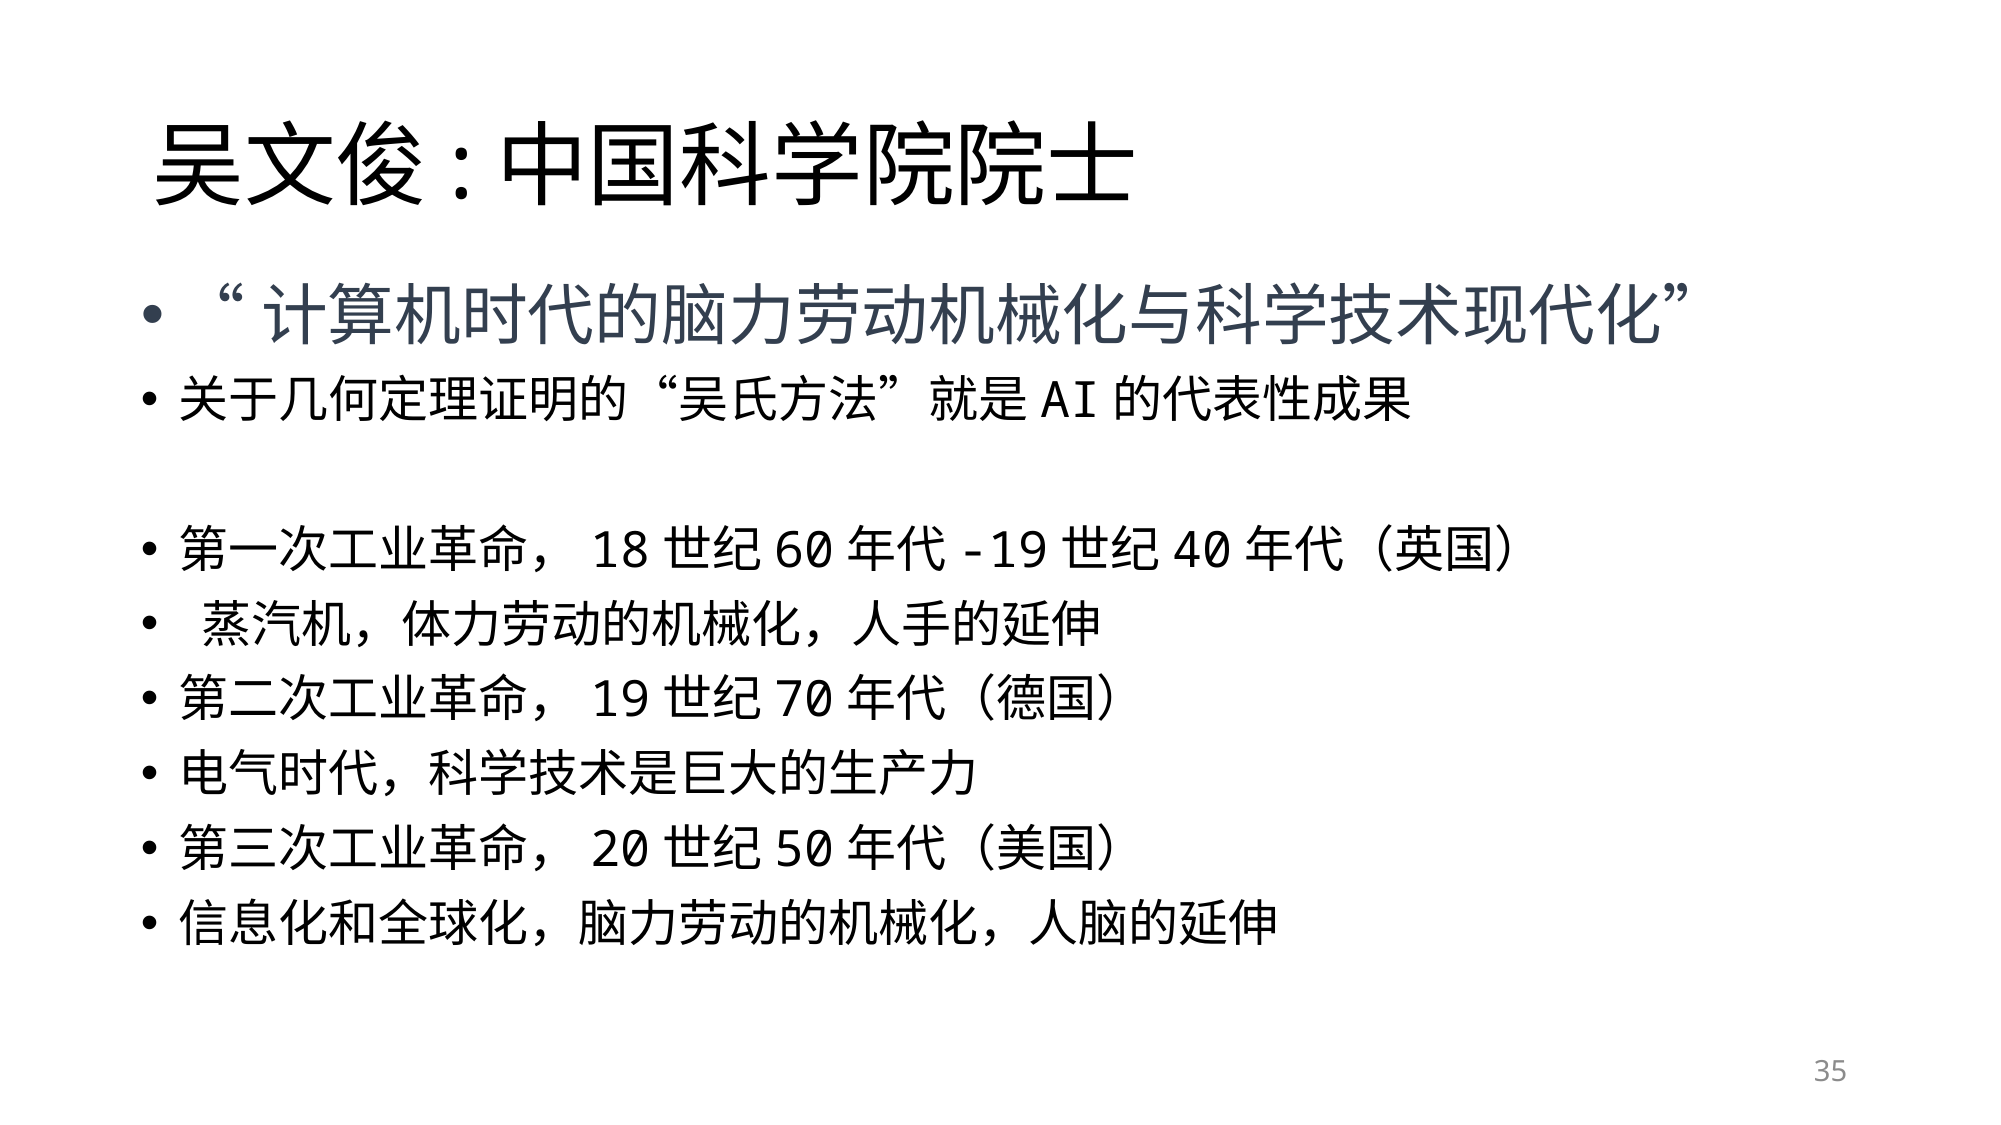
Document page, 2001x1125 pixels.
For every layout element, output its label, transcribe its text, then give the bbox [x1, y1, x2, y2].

list “计算机时代的脑力劳动机械化与科学技术现代化” 关于几何定理证明的“吴氏方法”就是AI的代表性成果 第一次工业革命，18世纪60年代-19世纪40年代（英国） 蒸汽机，体力劳动的机械化，人手的延伸 第二次工业革命，19世纪70年代（德国） 电气时代，科学技术是巨大的生产力 第三次工业革命，20世纪50年代（美国） 信息化和全球化，脑力劳动的机械化，人脑的延伸 [125, 273, 1875, 1113]
slide_number 35 [1412, 1042, 1863, 1103]
title 吴文俊:中国科学院院士 [137, 59, 1863, 273]
